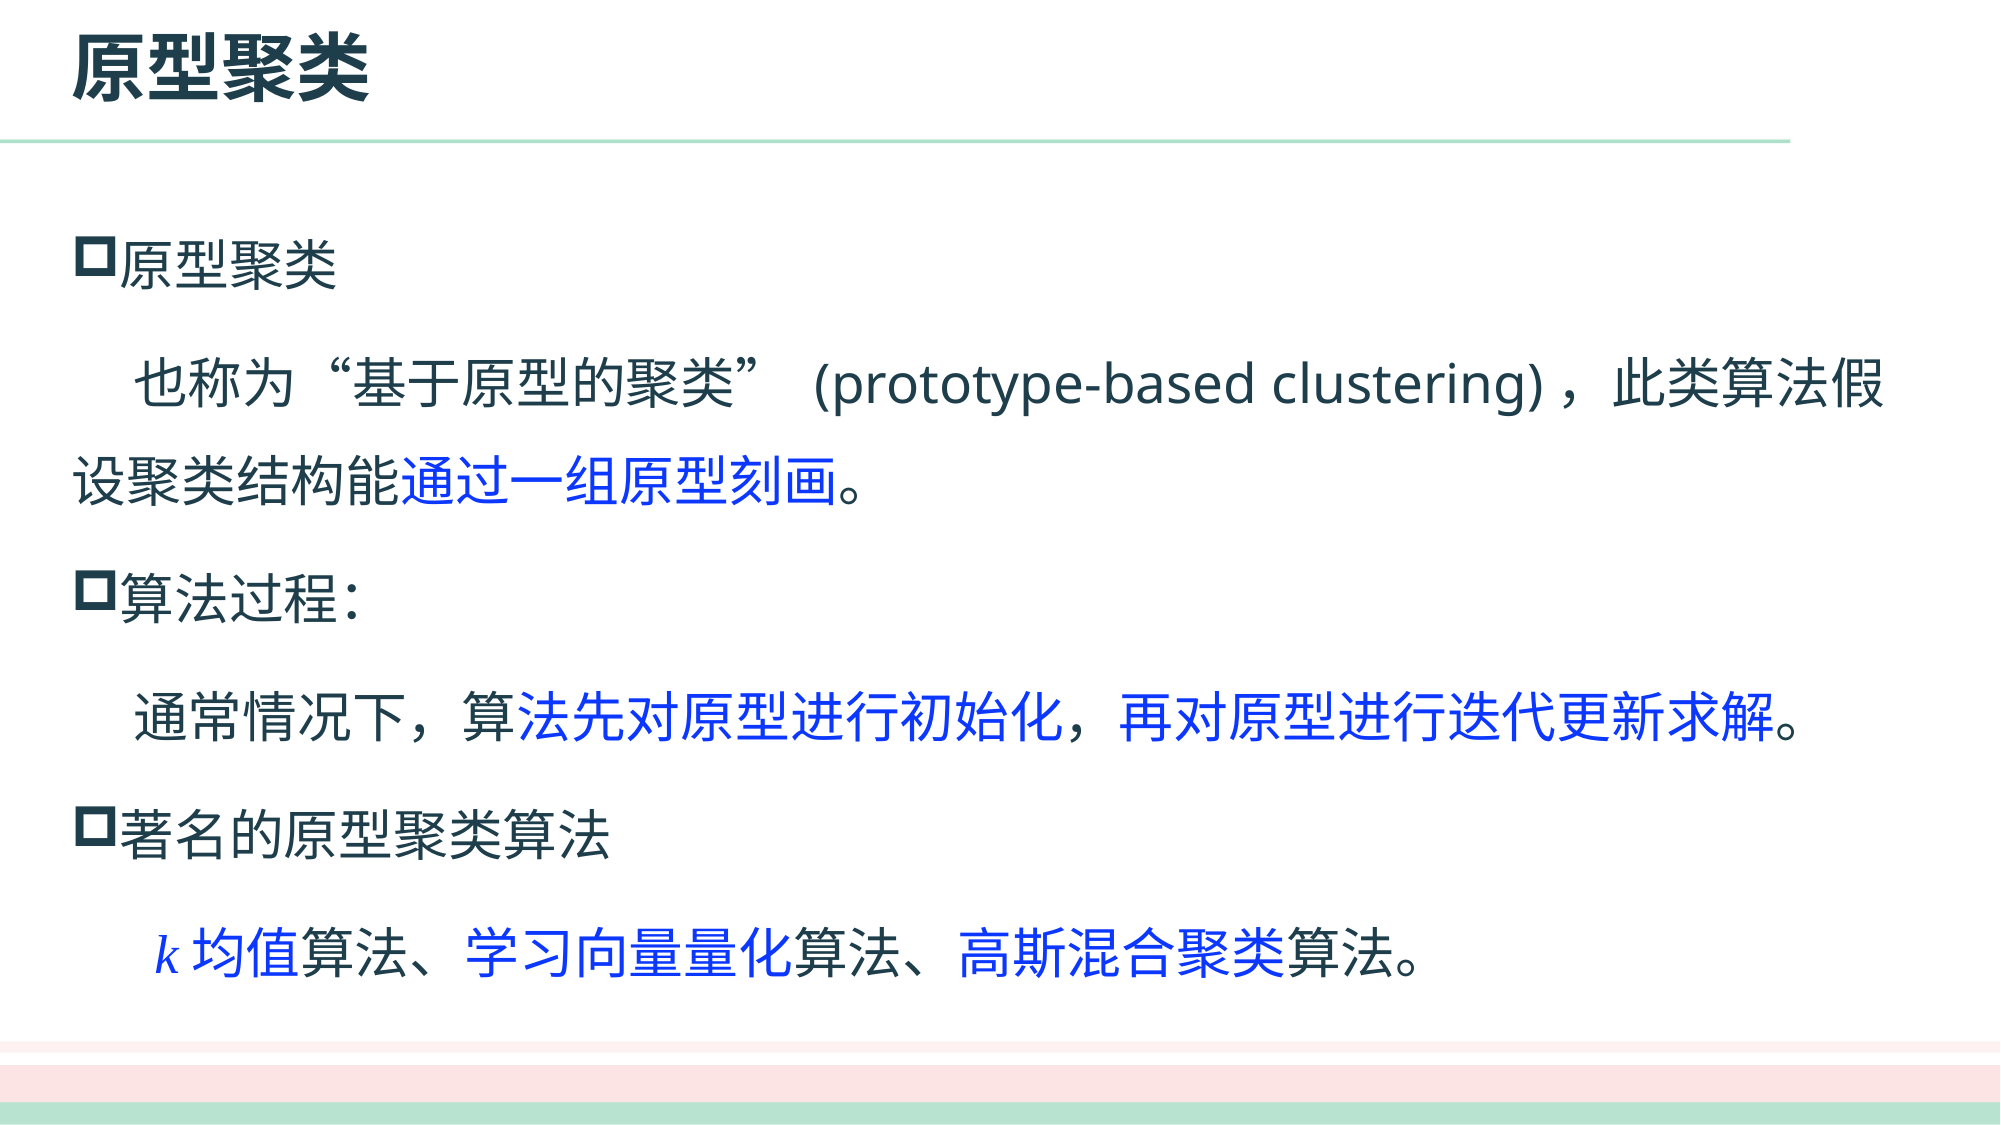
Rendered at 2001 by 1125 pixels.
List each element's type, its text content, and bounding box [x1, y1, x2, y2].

picture [0, 0, 2001, 1125]
list 原型聚类 也称为“基于原型的聚类” (prototype-based clustering)，此类算法假设聚类结构能通过一组原型刻画。 算法过程： 通常情况下，算法先对原型进行初始化，再对原型进行迭代更新求解。 著名的原型聚类算法 k均值算法、学习向量量化算法、高斯混合聚类算法。 [56, 190, 1942, 999]
title 原型聚类 [56, 7, 1782, 135]
